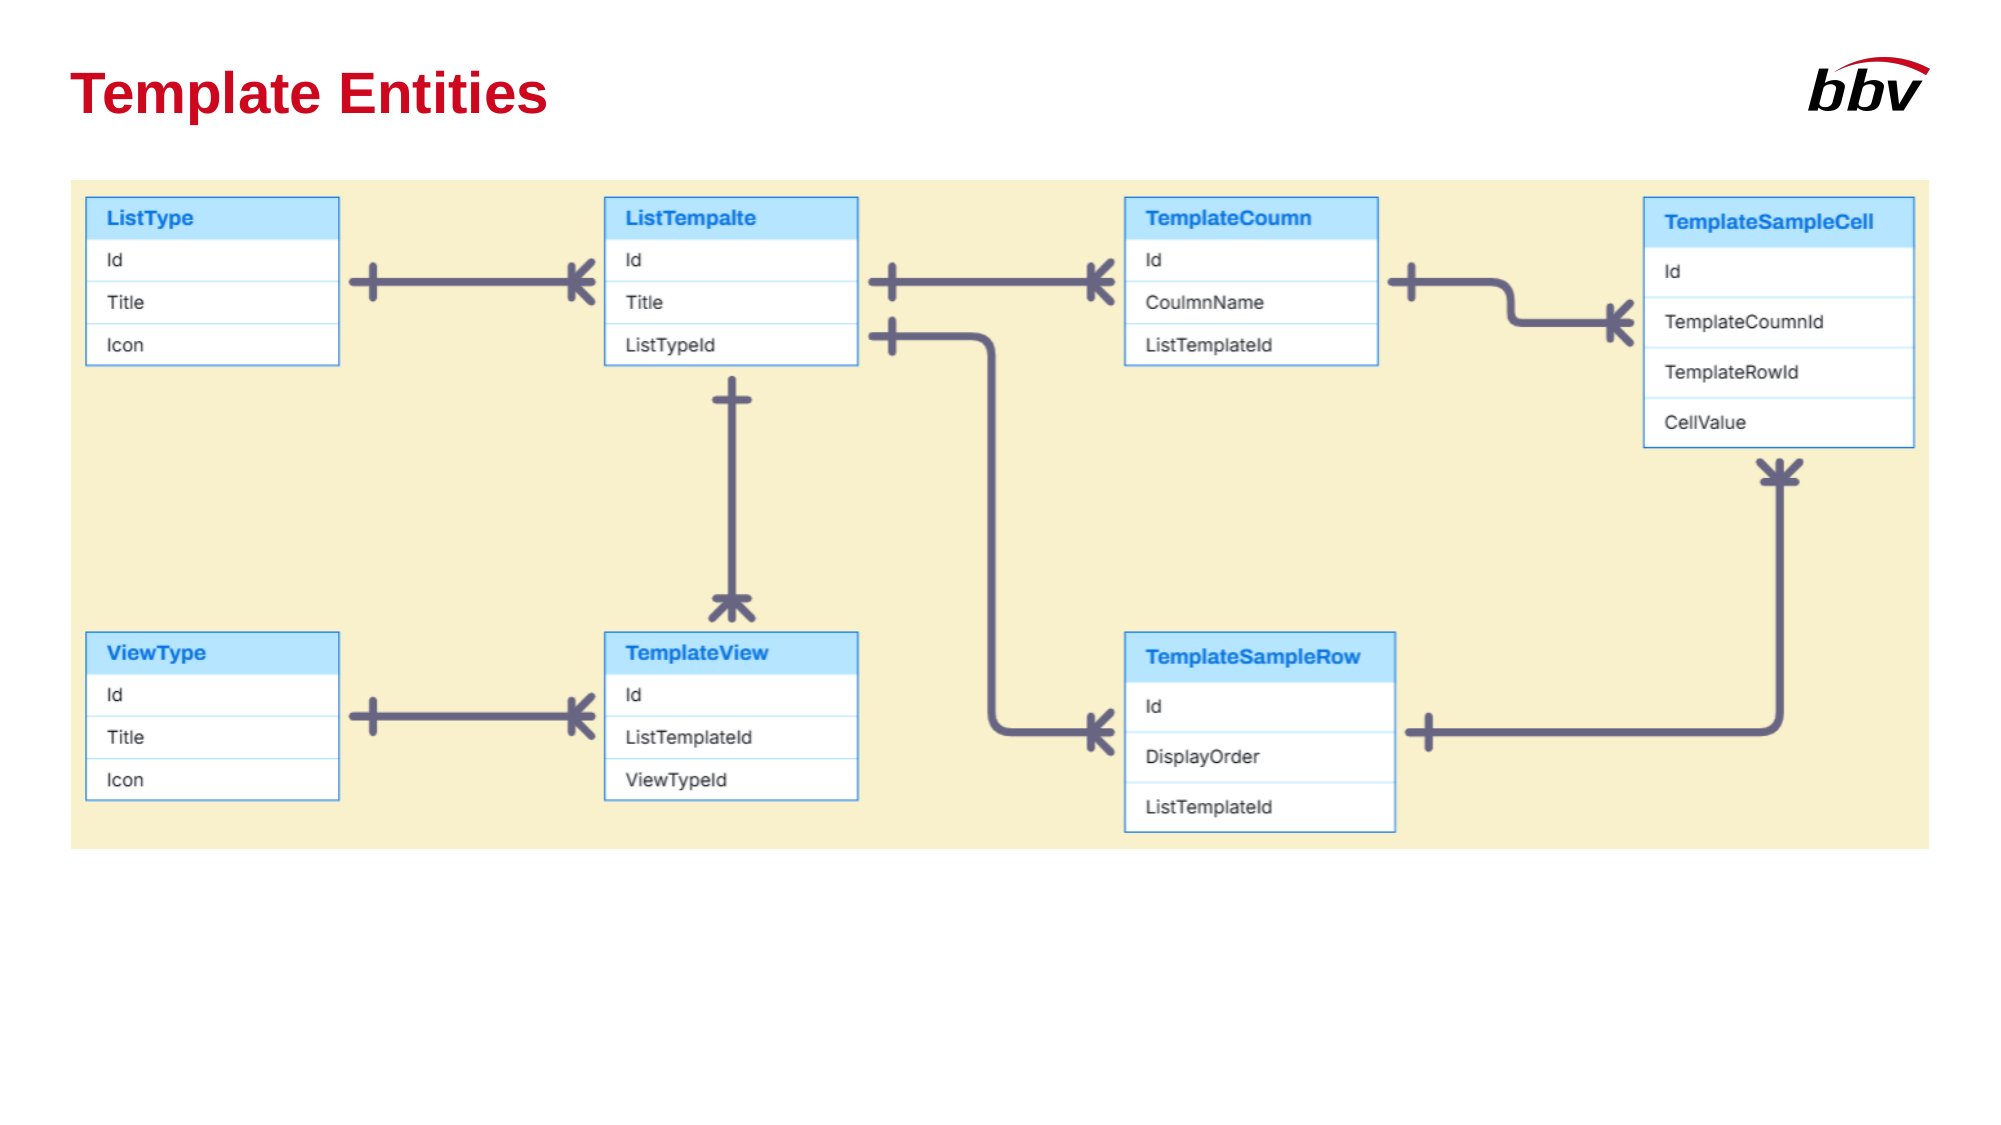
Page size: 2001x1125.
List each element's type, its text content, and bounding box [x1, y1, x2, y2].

picture [70, 179, 1930, 850]
picture [1808, 57, 1930, 111]
title Template Entities [70, 0, 1666, 179]
